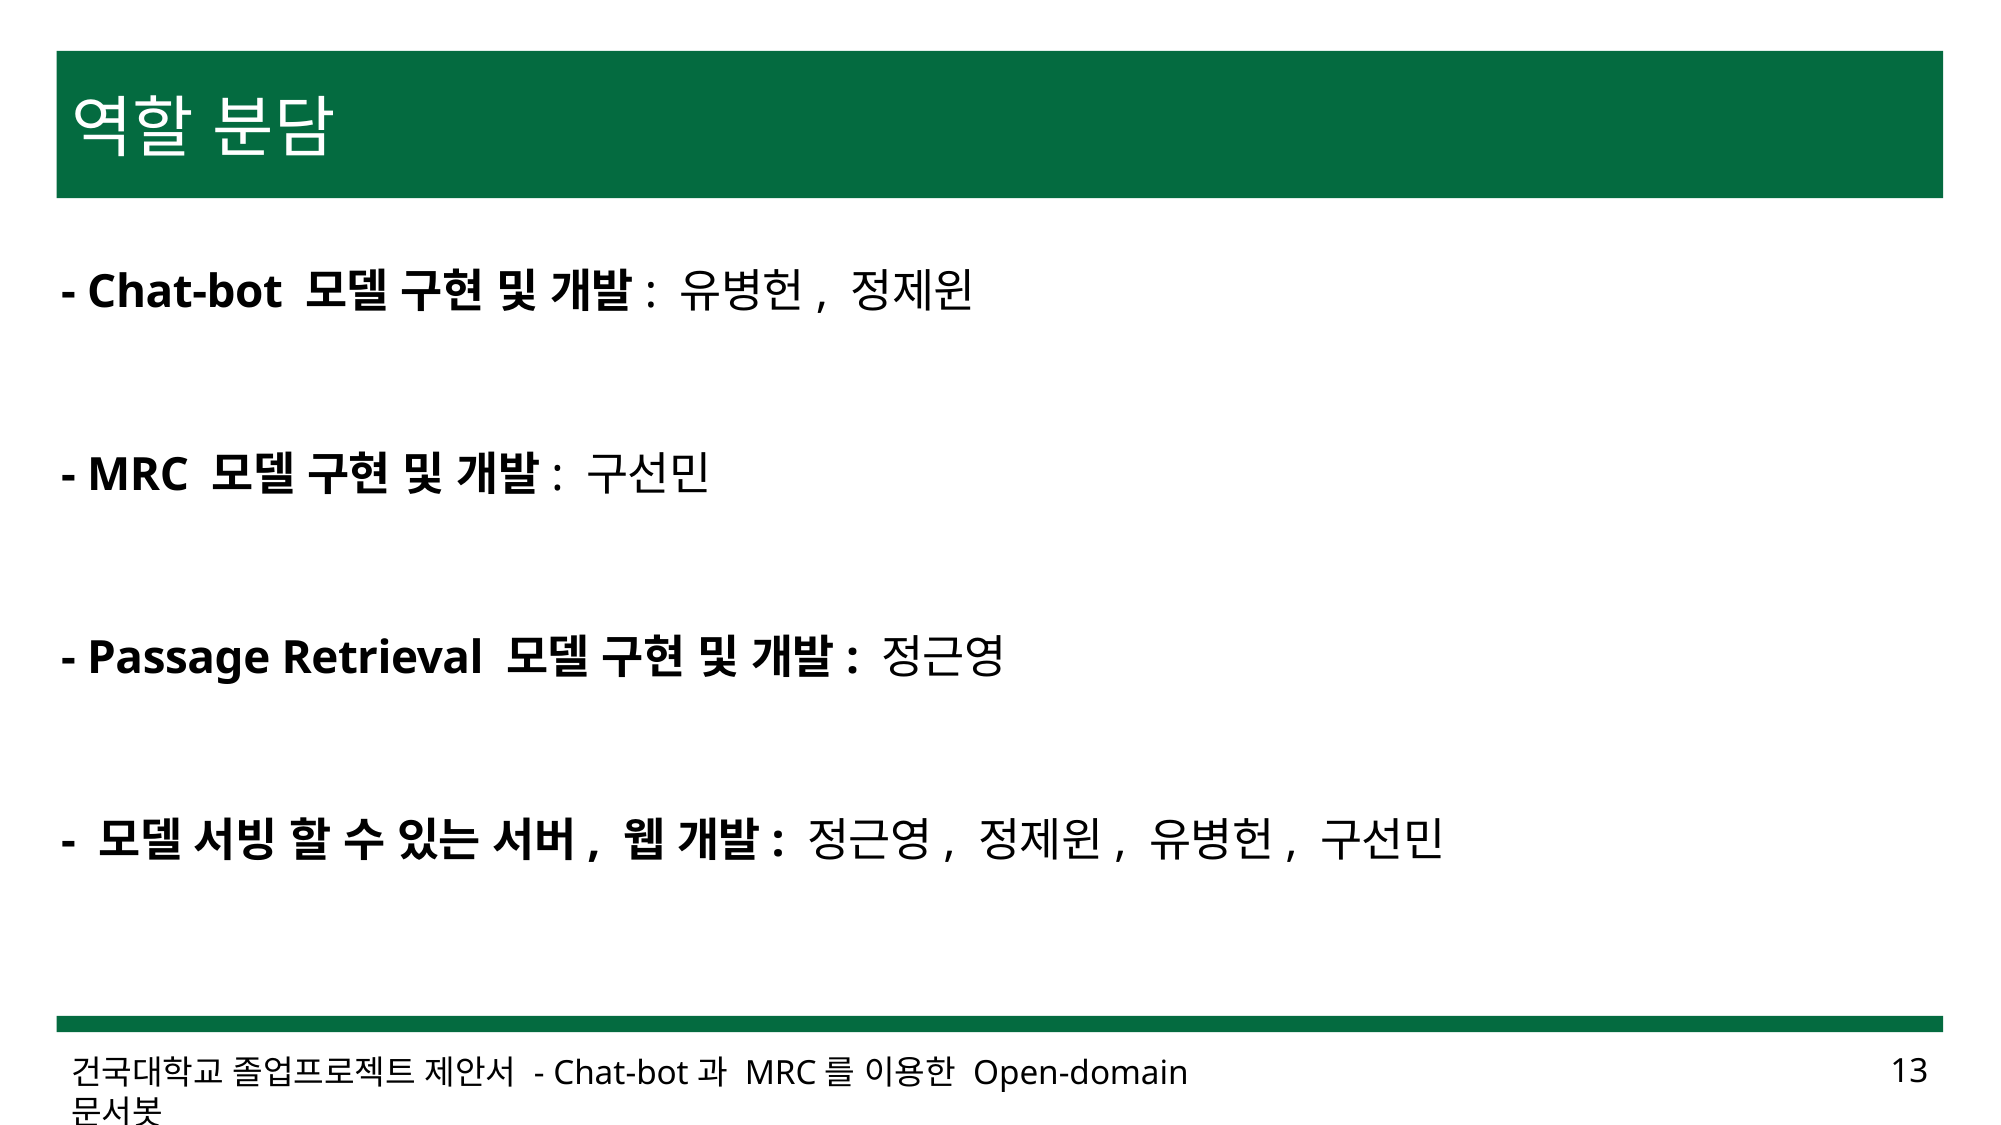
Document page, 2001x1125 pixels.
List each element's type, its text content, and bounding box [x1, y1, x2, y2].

slide_number 13 [1850, 1043, 1944, 1100]
text_box 건국대학교 졸업프로젝트 제안서 - Chat-bot과 MRC를 이용한 Open-domain 문서봇 [56, 1043, 1249, 1125]
text_box - Chat-bot 모델 구현 및 개발: 유병헌, 정제윈 - MRC 모델 구현 및 개발: 구선민 - Passage Retrieval 모델 구현 및 개발: 정근영 - 모델 서빙 할 수 있는 서버, 웹 개발: 정근영, 정제윈, 유병헌, 구선민 [61, 226, 1944, 965]
text_box [56, 1015, 1944, 1033]
text_box 역할 분담 [56, 50, 1944, 199]
